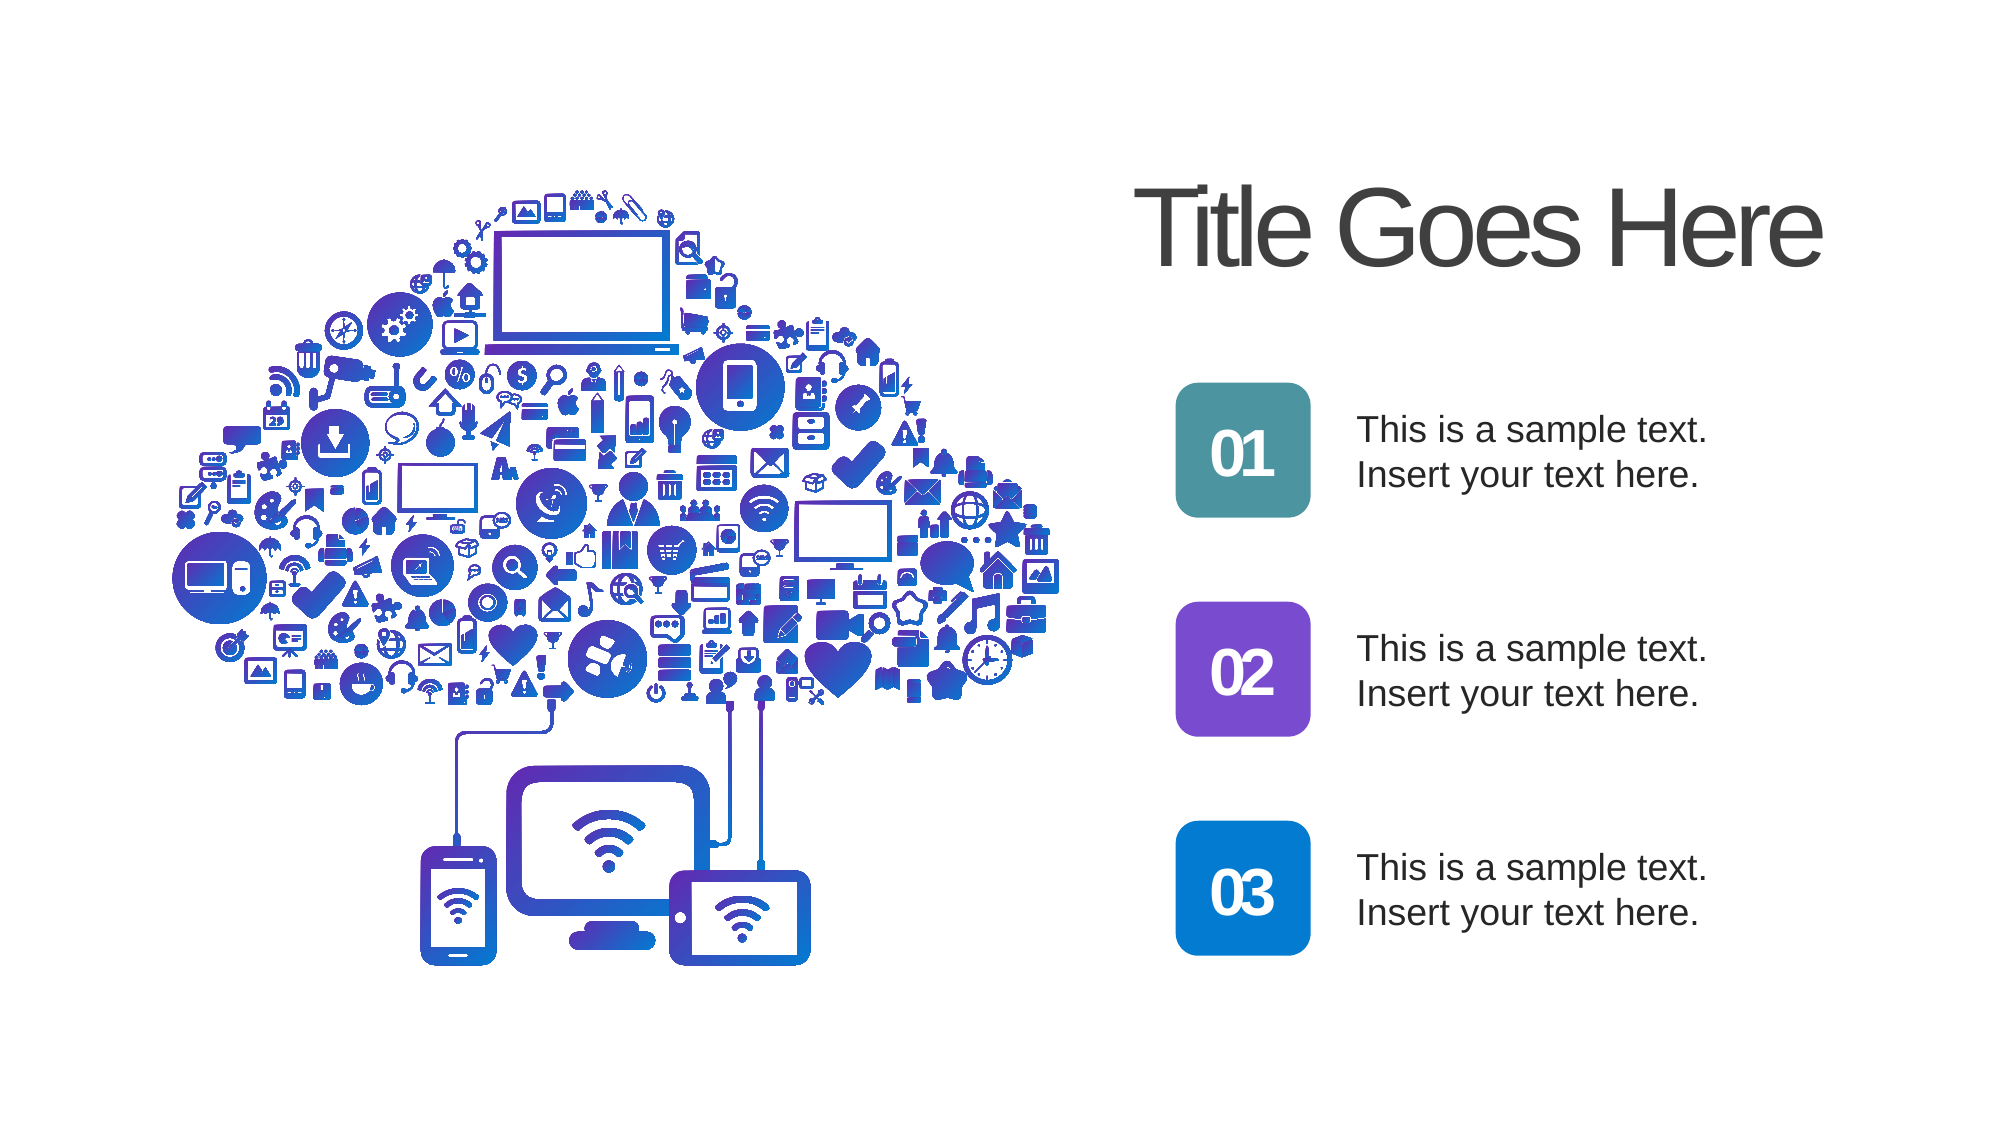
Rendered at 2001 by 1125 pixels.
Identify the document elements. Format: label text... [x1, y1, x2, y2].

text_box Title Goes Here [1117, 153, 1938, 290]
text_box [1175, 382, 1797, 518]
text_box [172, 190, 1059, 965]
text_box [1175, 601, 1821, 737]
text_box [1175, 820, 1813, 956]
